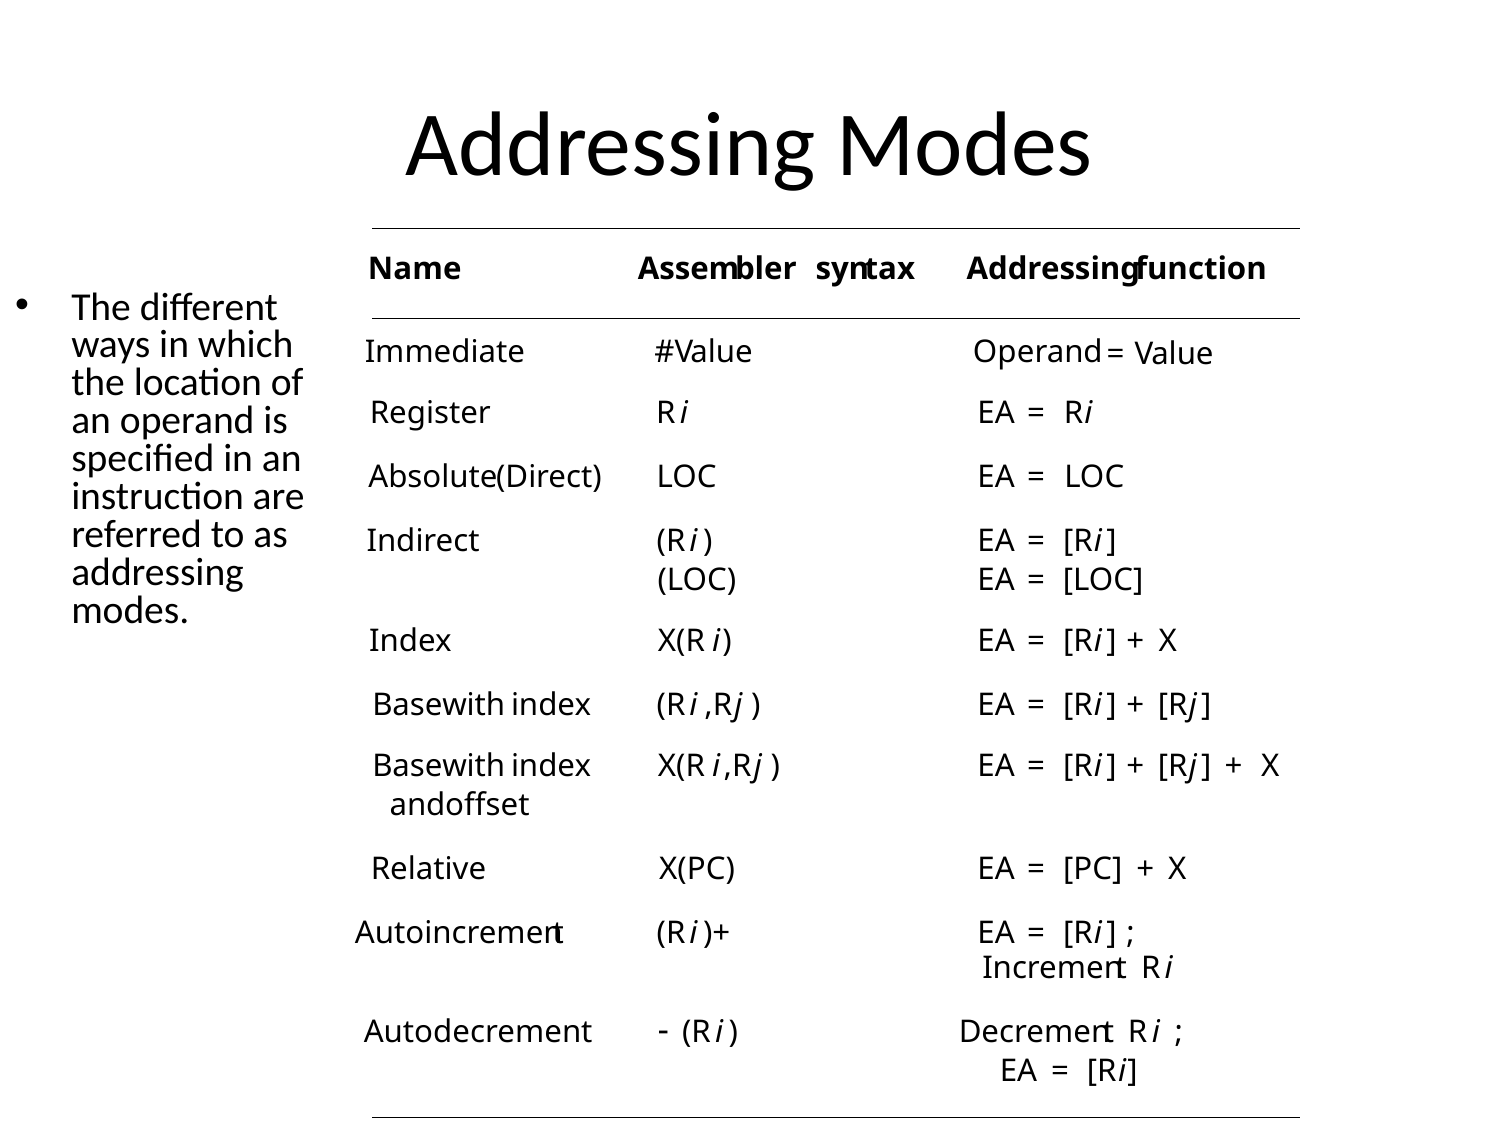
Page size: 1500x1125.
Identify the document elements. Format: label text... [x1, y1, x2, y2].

text_box ] [1106, 520, 1117, 559]
text_box j [1188, 745, 1197, 783]
text_box  [643, 1003, 711, 1056]
text_box ] [1106, 684, 1117, 722]
text_box i [689, 912, 698, 950]
text_box EA [977, 520, 1016, 559]
text_box ] [1201, 745, 1212, 783]
text_box [R [1063, 745, 1093, 783]
text_box + [1136, 847, 1155, 886]
text_box Index [369, 620, 452, 658]
text_box V [1134, 332, 1151, 371]
text_box ) [728, 1011, 739, 1050]
text_box EA [999, 1050, 1038, 1088]
text_box X [1261, 745, 1280, 783]
text_box EA [977, 745, 1016, 783]
text_box (R [656, 520, 686, 559]
text_box offset [445, 783, 530, 822]
text_box [R [1063, 620, 1093, 658]
text_box Register [369, 392, 492, 430]
text_box alue [1151, 332, 1214, 371]
text_box Assem [637, 247, 735, 286]
text_box Name [367, 247, 462, 286]
text_box t [1102, 1011, 1115, 1050]
text_box + [1126, 620, 1145, 658]
text_box = [1051, 1050, 1070, 1088]
text_box + [1224, 745, 1243, 783]
text_box i [1151, 1011, 1160, 1050]
text_box Base [372, 745, 442, 783]
text_box ) [722, 620, 733, 658]
text_box i [1094, 912, 1102, 947]
text_box ] [1201, 684, 1212, 722]
text_box i [679, 392, 688, 430]
text_box )+ [703, 912, 731, 950]
text_box Addressing [966, 247, 1135, 286]
text_box ,R [704, 684, 733, 722]
list The different ways in which the location of an operand is specified in an instruction are referred to as addressing modes. [0, 281, 338, 738]
text_box Autoincremen [355, 912, 552, 950]
text_box EA [977, 912, 1016, 950]
text_box alue [690, 331, 753, 369]
text_box EA [977, 684, 1016, 722]
text_box R [1063, 392, 1084, 430]
text_box ; [1126, 912, 1136, 950]
text_box [R [1063, 520, 1093, 559]
text_box i [1118, 1050, 1126, 1088]
text_box t [1115, 947, 1127, 985]
text_box i [715, 1011, 724, 1050]
text_box + [1126, 745, 1145, 783]
text_box [LOC] [1062, 559, 1144, 597]
text_box (Direct) [495, 456, 602, 494]
text_box [R [1086, 1050, 1117, 1088]
text_box i [1094, 745, 1102, 783]
text_box i [1084, 392, 1093, 430]
text_box Op [972, 331, 1016, 369]
text_box = [1027, 456, 1046, 494]
text_box ) [770, 745, 781, 783]
text_box EA [977, 456, 1016, 494]
text_box (LOC) [657, 559, 737, 597]
text_box j [734, 684, 743, 722]
text_box R [656, 392, 676, 430]
text_box i [689, 520, 698, 559]
text_box = [1027, 559, 1046, 597]
text_box ,R [723, 745, 752, 783]
text_box j [753, 745, 762, 783]
text_box = [1027, 847, 1046, 886]
text_box = [1027, 745, 1046, 783]
text_box i [1094, 620, 1102, 658]
text_box = [1027, 684, 1046, 722]
text_box ] [1106, 620, 1117, 658]
text_box Indirect [366, 520, 480, 559]
text_box bler [735, 247, 798, 286]
text_box (R [656, 684, 686, 722]
text_box = [1027, 392, 1046, 430]
text_box and [389, 783, 445, 822]
text_box [R [1157, 684, 1188, 722]
text_box Autodecrement [363, 1011, 593, 1050]
text_box Incremen [982, 947, 1115, 985]
text_box j [1188, 684, 1197, 722]
text_box syn [815, 247, 864, 286]
text_box ] [1127, 1050, 1138, 1088]
text_box index [511, 745, 592, 783]
text_box i [689, 684, 698, 722]
text_box ] [1106, 745, 1117, 783]
text_box ; [1174, 1011, 1184, 1050]
text_box EA [977, 620, 1016, 658]
text_box X(R [657, 620, 706, 658]
text_box + [1126, 684, 1145, 722]
text_box R [1127, 1011, 1148, 1050]
text_box Immediate [364, 331, 526, 369]
text_box function [1135, 247, 1267, 286]
text_box [R [1063, 912, 1093, 947]
text_box R [1141, 947, 1161, 985]
text_box Decremen [958, 1011, 1102, 1050]
title Addressing Modes [74, 44, 1426, 233]
text_box ) [703, 520, 713, 559]
text_box = [1027, 912, 1046, 947]
text_box = [1106, 332, 1125, 371]
text_box i [712, 745, 720, 783]
text_box with [442, 684, 506, 722]
text_box LOC [1064, 456, 1125, 494]
text_box LOC [656, 456, 717, 494]
text_box t [552, 912, 564, 950]
text_box Absolute [368, 456, 495, 494]
text_box i [1094, 684, 1102, 722]
text_box = [1027, 620, 1046, 658]
text_box (R [656, 912, 686, 950]
text_box #V [654, 331, 690, 369]
text_box = [1027, 520, 1046, 559]
text_box erand [1016, 331, 1103, 369]
text_box tax [864, 247, 916, 286]
text_box [R [1157, 745, 1188, 783]
text_box EA [977, 847, 1016, 886]
text_box EA [977, 559, 1016, 597]
text_box X [1158, 620, 1177, 658]
text_box [R [1063, 684, 1093, 722]
text_box i [1164, 947, 1173, 985]
text_box Relative [370, 847, 487, 886]
text_box ] [1106, 912, 1117, 947]
text_box with [442, 745, 506, 783]
text_box X(PC) [659, 847, 736, 886]
text_box ) [751, 684, 761, 722]
text_box i [1094, 520, 1102, 559]
text_box X(R [657, 745, 706, 783]
text_box [PC] [1063, 847, 1123, 886]
text_box i [712, 620, 720, 658]
text_box X [1168, 847, 1187, 886]
text_box Base [372, 684, 442, 722]
text_box index [511, 684, 592, 722]
text_box EA [977, 392, 1016, 430]
